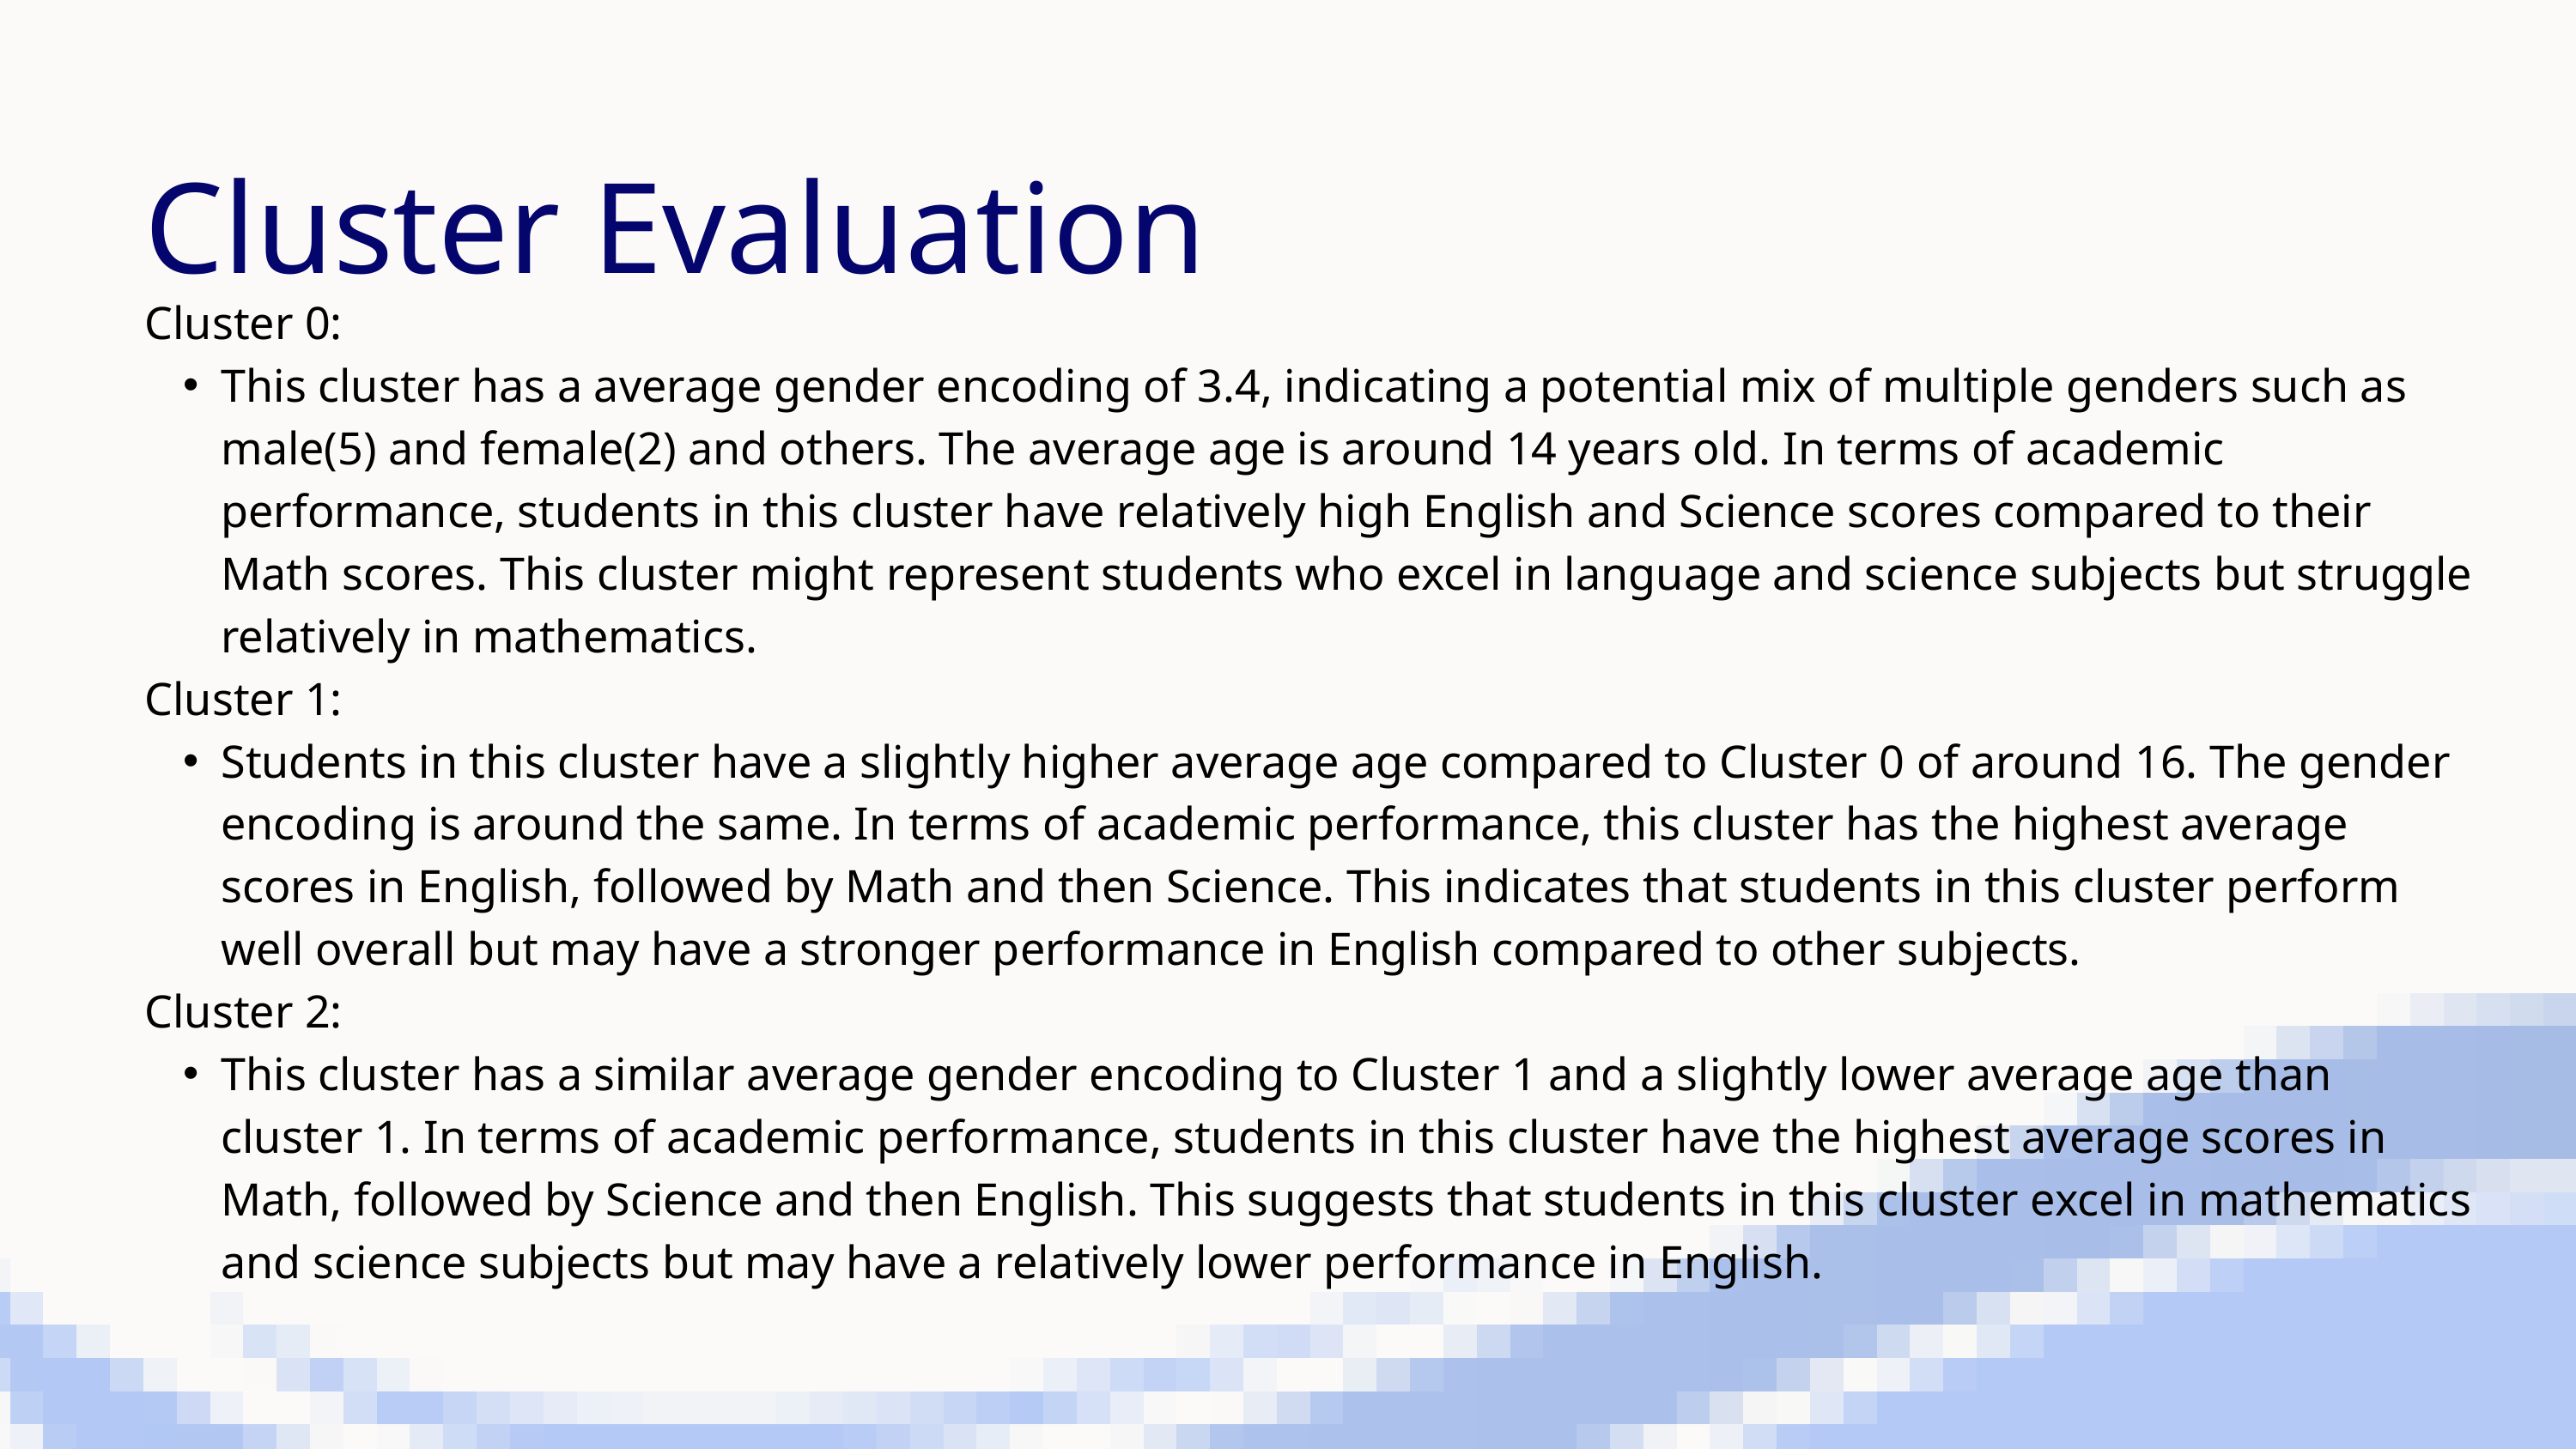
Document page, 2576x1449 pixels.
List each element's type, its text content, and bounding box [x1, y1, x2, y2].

text_box [0, 993, 2576, 1449]
text_box Cluster Evaluation [144, 123, 2479, 285]
text_box Cluster 0: This cluster has a average gender encoding of 3.4, indicating a potential mix of multiple genders such as male(5) and female(2) and others. The average age is around 14 years old. In terms of academic performance, students in this cluster have relatively high English and Science scores compared to their Math scores. This cluster might represent students who excel in language and science subjects but struggle relatively in mathematics. Cluster 1: Students in this cluster have a slightly higher average age compared to Cluster 0 of around 16. The gender encoding is around the same. In terms of academic performance, this cluster has the highest average scores in English, followed by Math and then Science. This indicates that students in this cluster perform well overall but may have a stronger performance in English compared to other subjects. Cluster 2: This cluster has a similar average gender encoding to Cluster 1 and a slightly lower average age than cluster 1. In terms of academic performance, students in this cluster have the highest average scores in Math, followed by Science and then English. This suggests that students in this cluster excel in mathematics and science subjects but may have a relatively lower performance in English. [144, 285, 2479, 1413]
